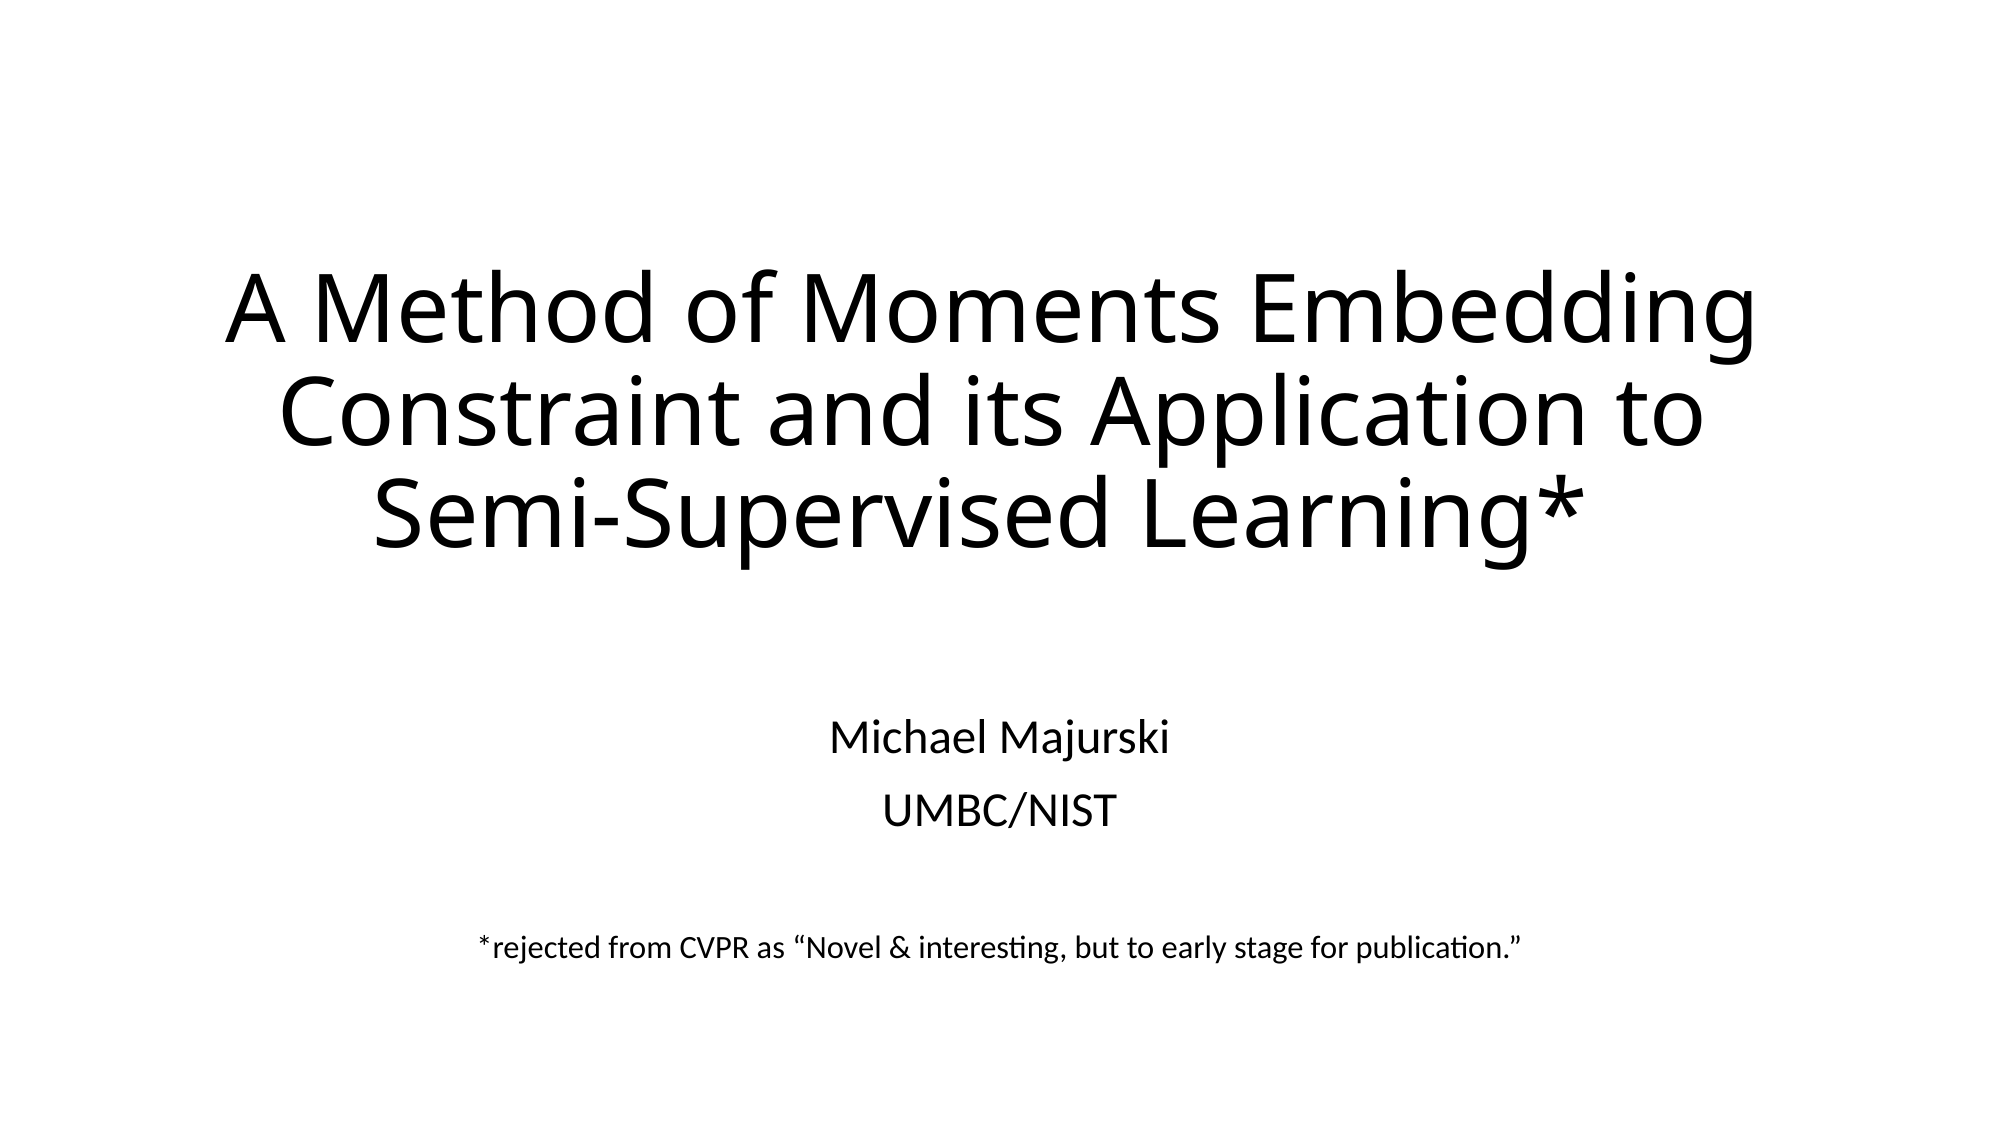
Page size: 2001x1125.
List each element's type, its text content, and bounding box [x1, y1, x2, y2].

subtitle Michael Majurski UMBC/NIST *rejected from CVPR as “Novel & interesting, but to early stage for publication.” [249, 703, 1750, 932]
text_box [249, 932, 1750, 1125]
title A Method of Moments Embedding Constraint and its Application to Semi-Supervised Learning* [157, 184, 1829, 576]
